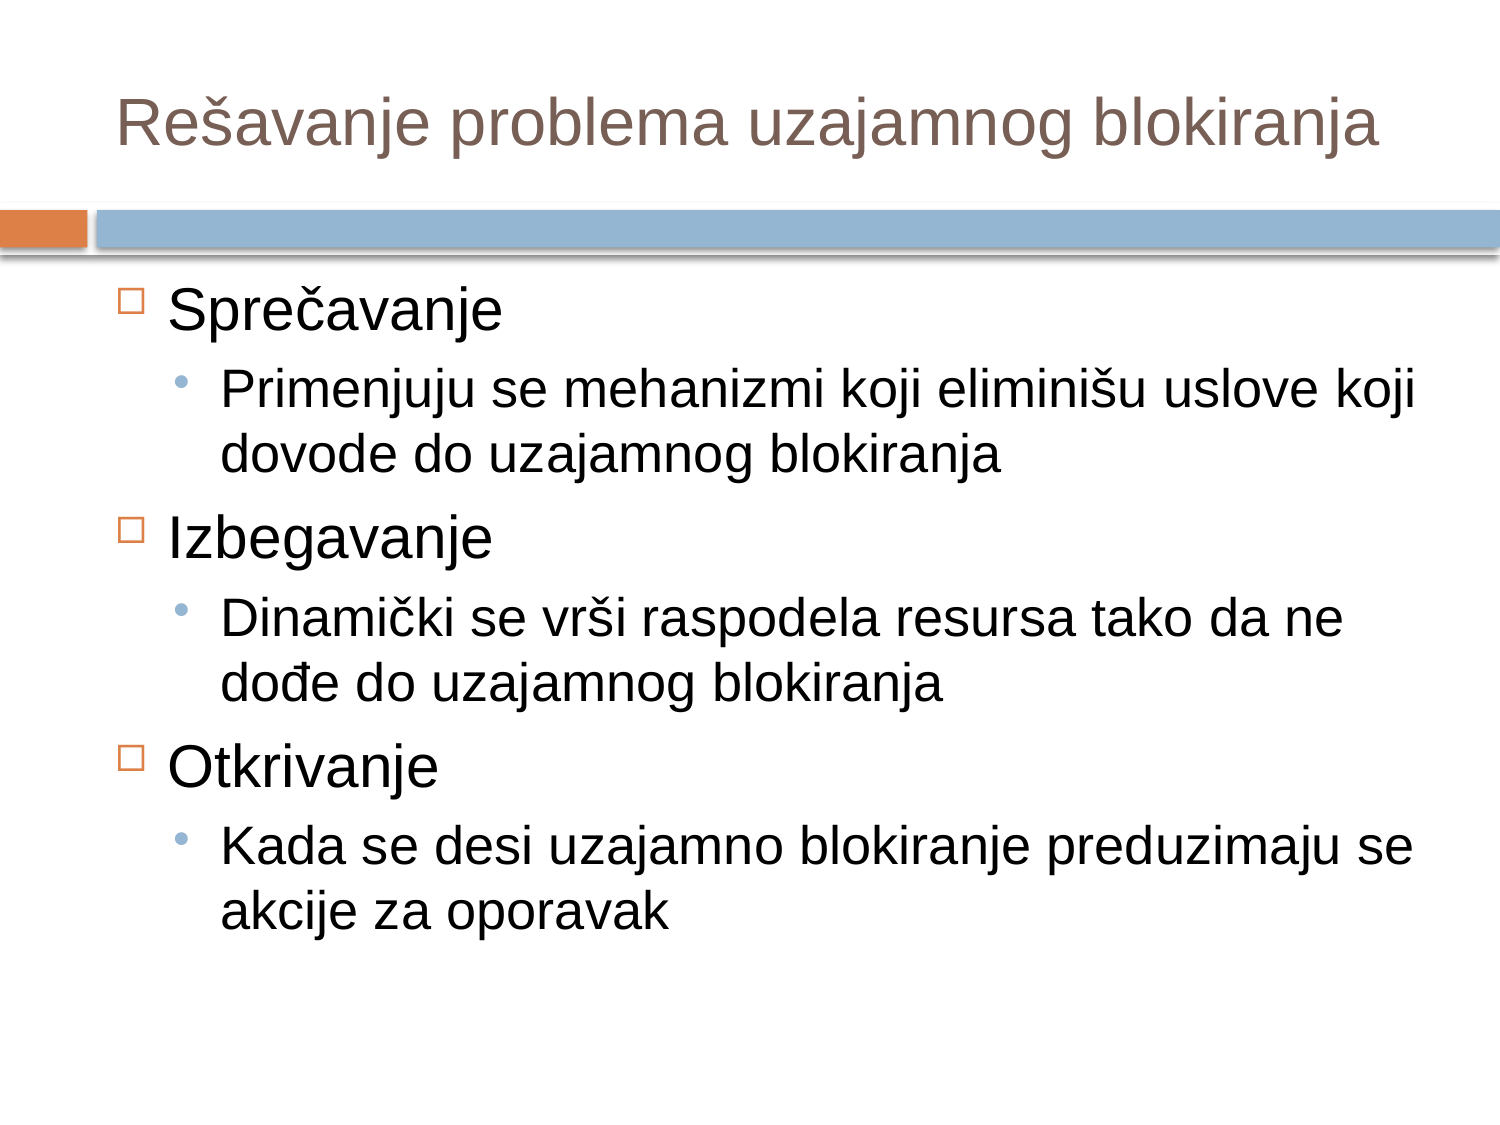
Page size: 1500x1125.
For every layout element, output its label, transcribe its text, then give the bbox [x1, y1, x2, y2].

list Sprečavanje Primenjuju se mehanizmi koji eliminišu uslove koji dovode do uzajamnog blokiranja Izbegavanje Dinamički se vrši raspodela resursa tako da ne dođe do uzajamnog blokiranja Otkrivanje Kada se desi uzajamno blokiranje preduzimaju se akcije za oporavak [100, 262, 1438, 1000]
title Rešavanje problema uzajamnog blokiranja [100, 37, 1438, 200]
